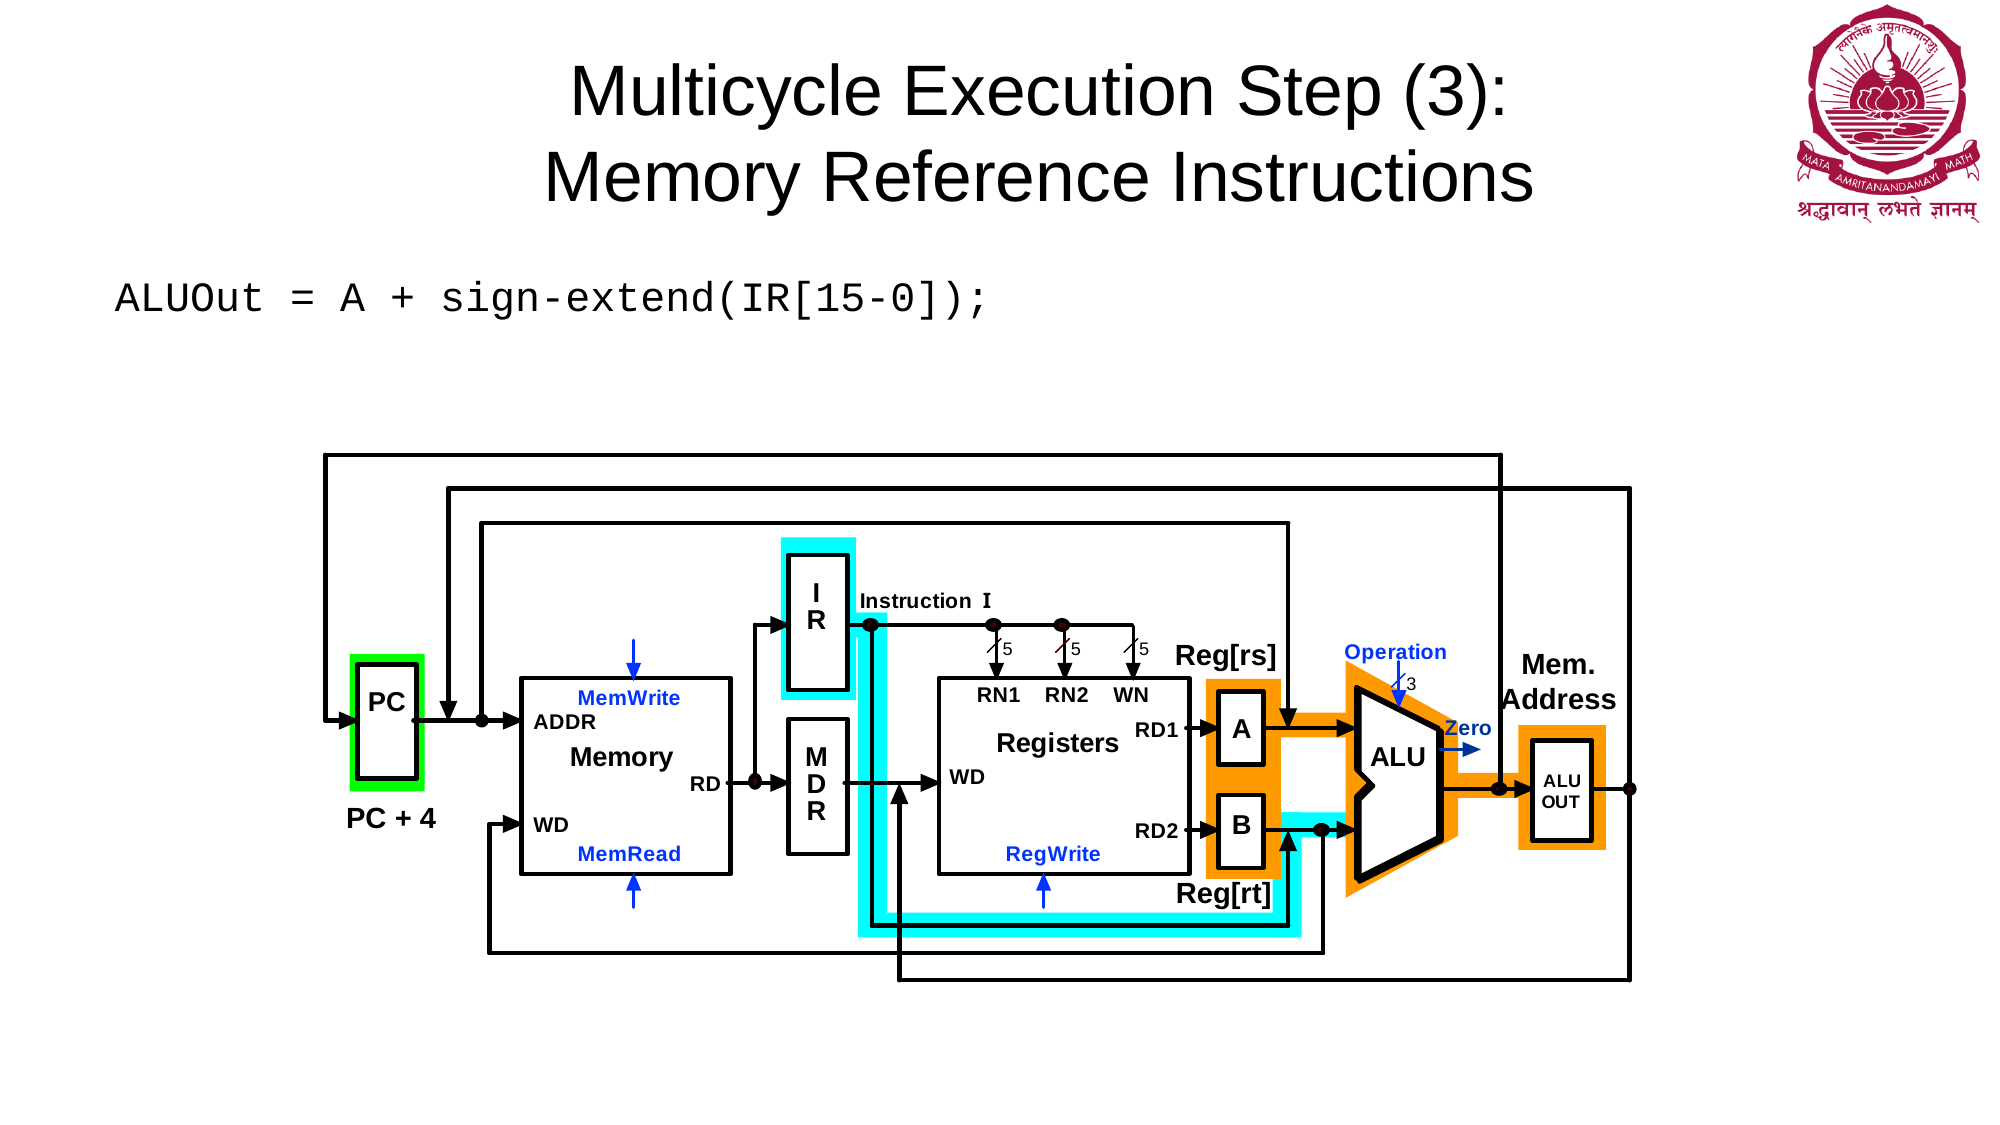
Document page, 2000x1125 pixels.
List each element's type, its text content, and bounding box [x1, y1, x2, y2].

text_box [309, 451, 1641, 1001]
picture [1776, 1, 2000, 225]
title Multicycle Execution Step (3): Memory Reference Instructions [331, 36, 1749, 224]
list ALUOut = A + sign-extend(IR[15-0]); [99, 262, 1900, 1005]
